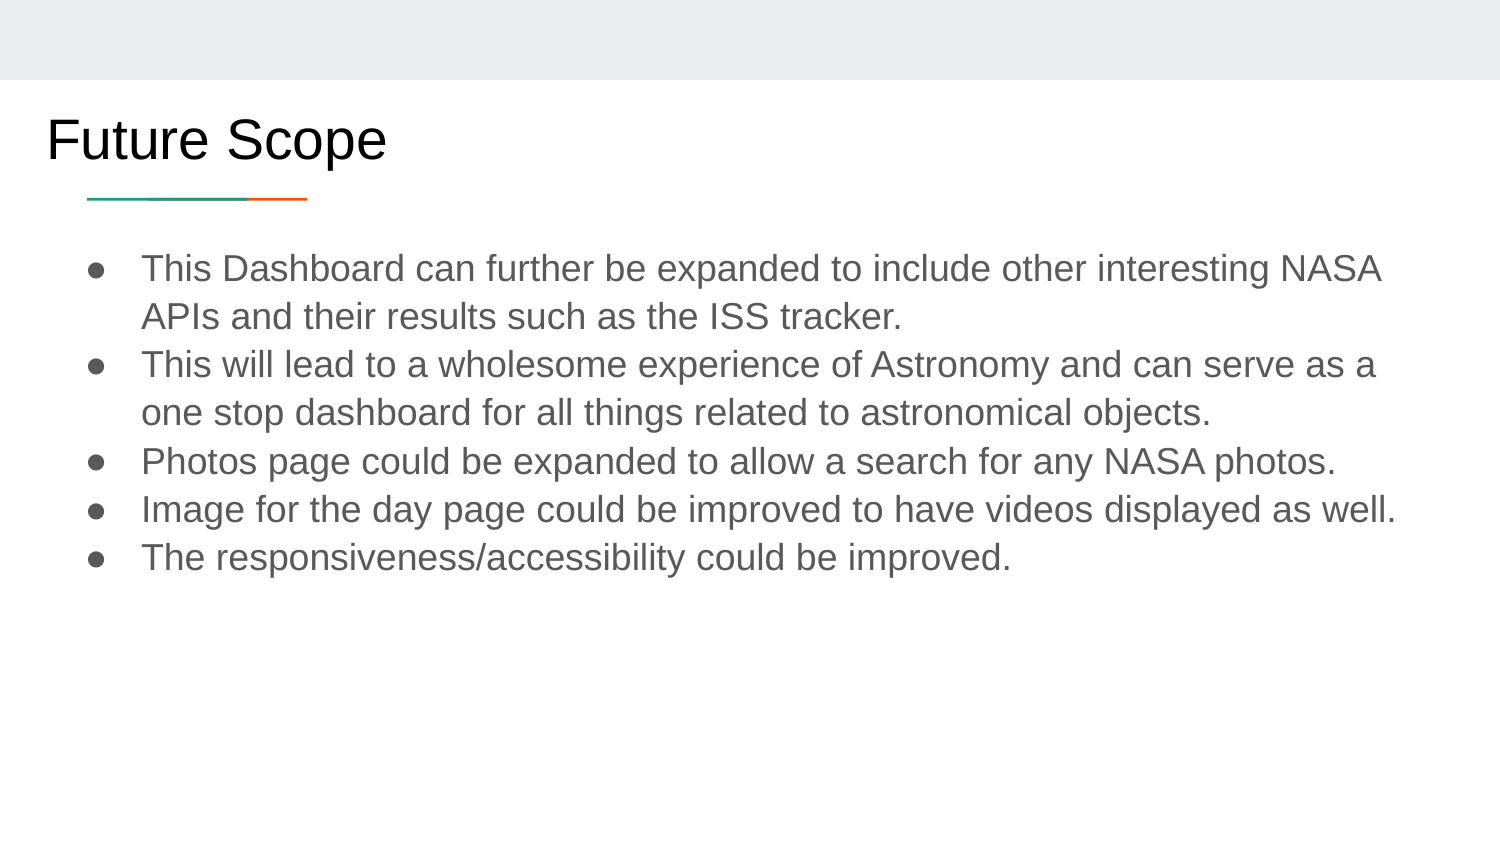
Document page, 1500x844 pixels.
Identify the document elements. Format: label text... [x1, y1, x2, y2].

text_box Future Scope [31, 93, 1429, 187]
text_box This Dashboard can further be expanded to include other interesting NASA APIs and their results such as the ISS tracker. This will lead to a wholesome experience of Astronomy and can serve as a one stop dashboard for all things related to astronomical objects. Photos page could be expanded to allow a search for any NASA photos. Image for the day page could be improved to have videos displayed as well. The responsiveness/accessibility could be improved. [51, 225, 1449, 787]
